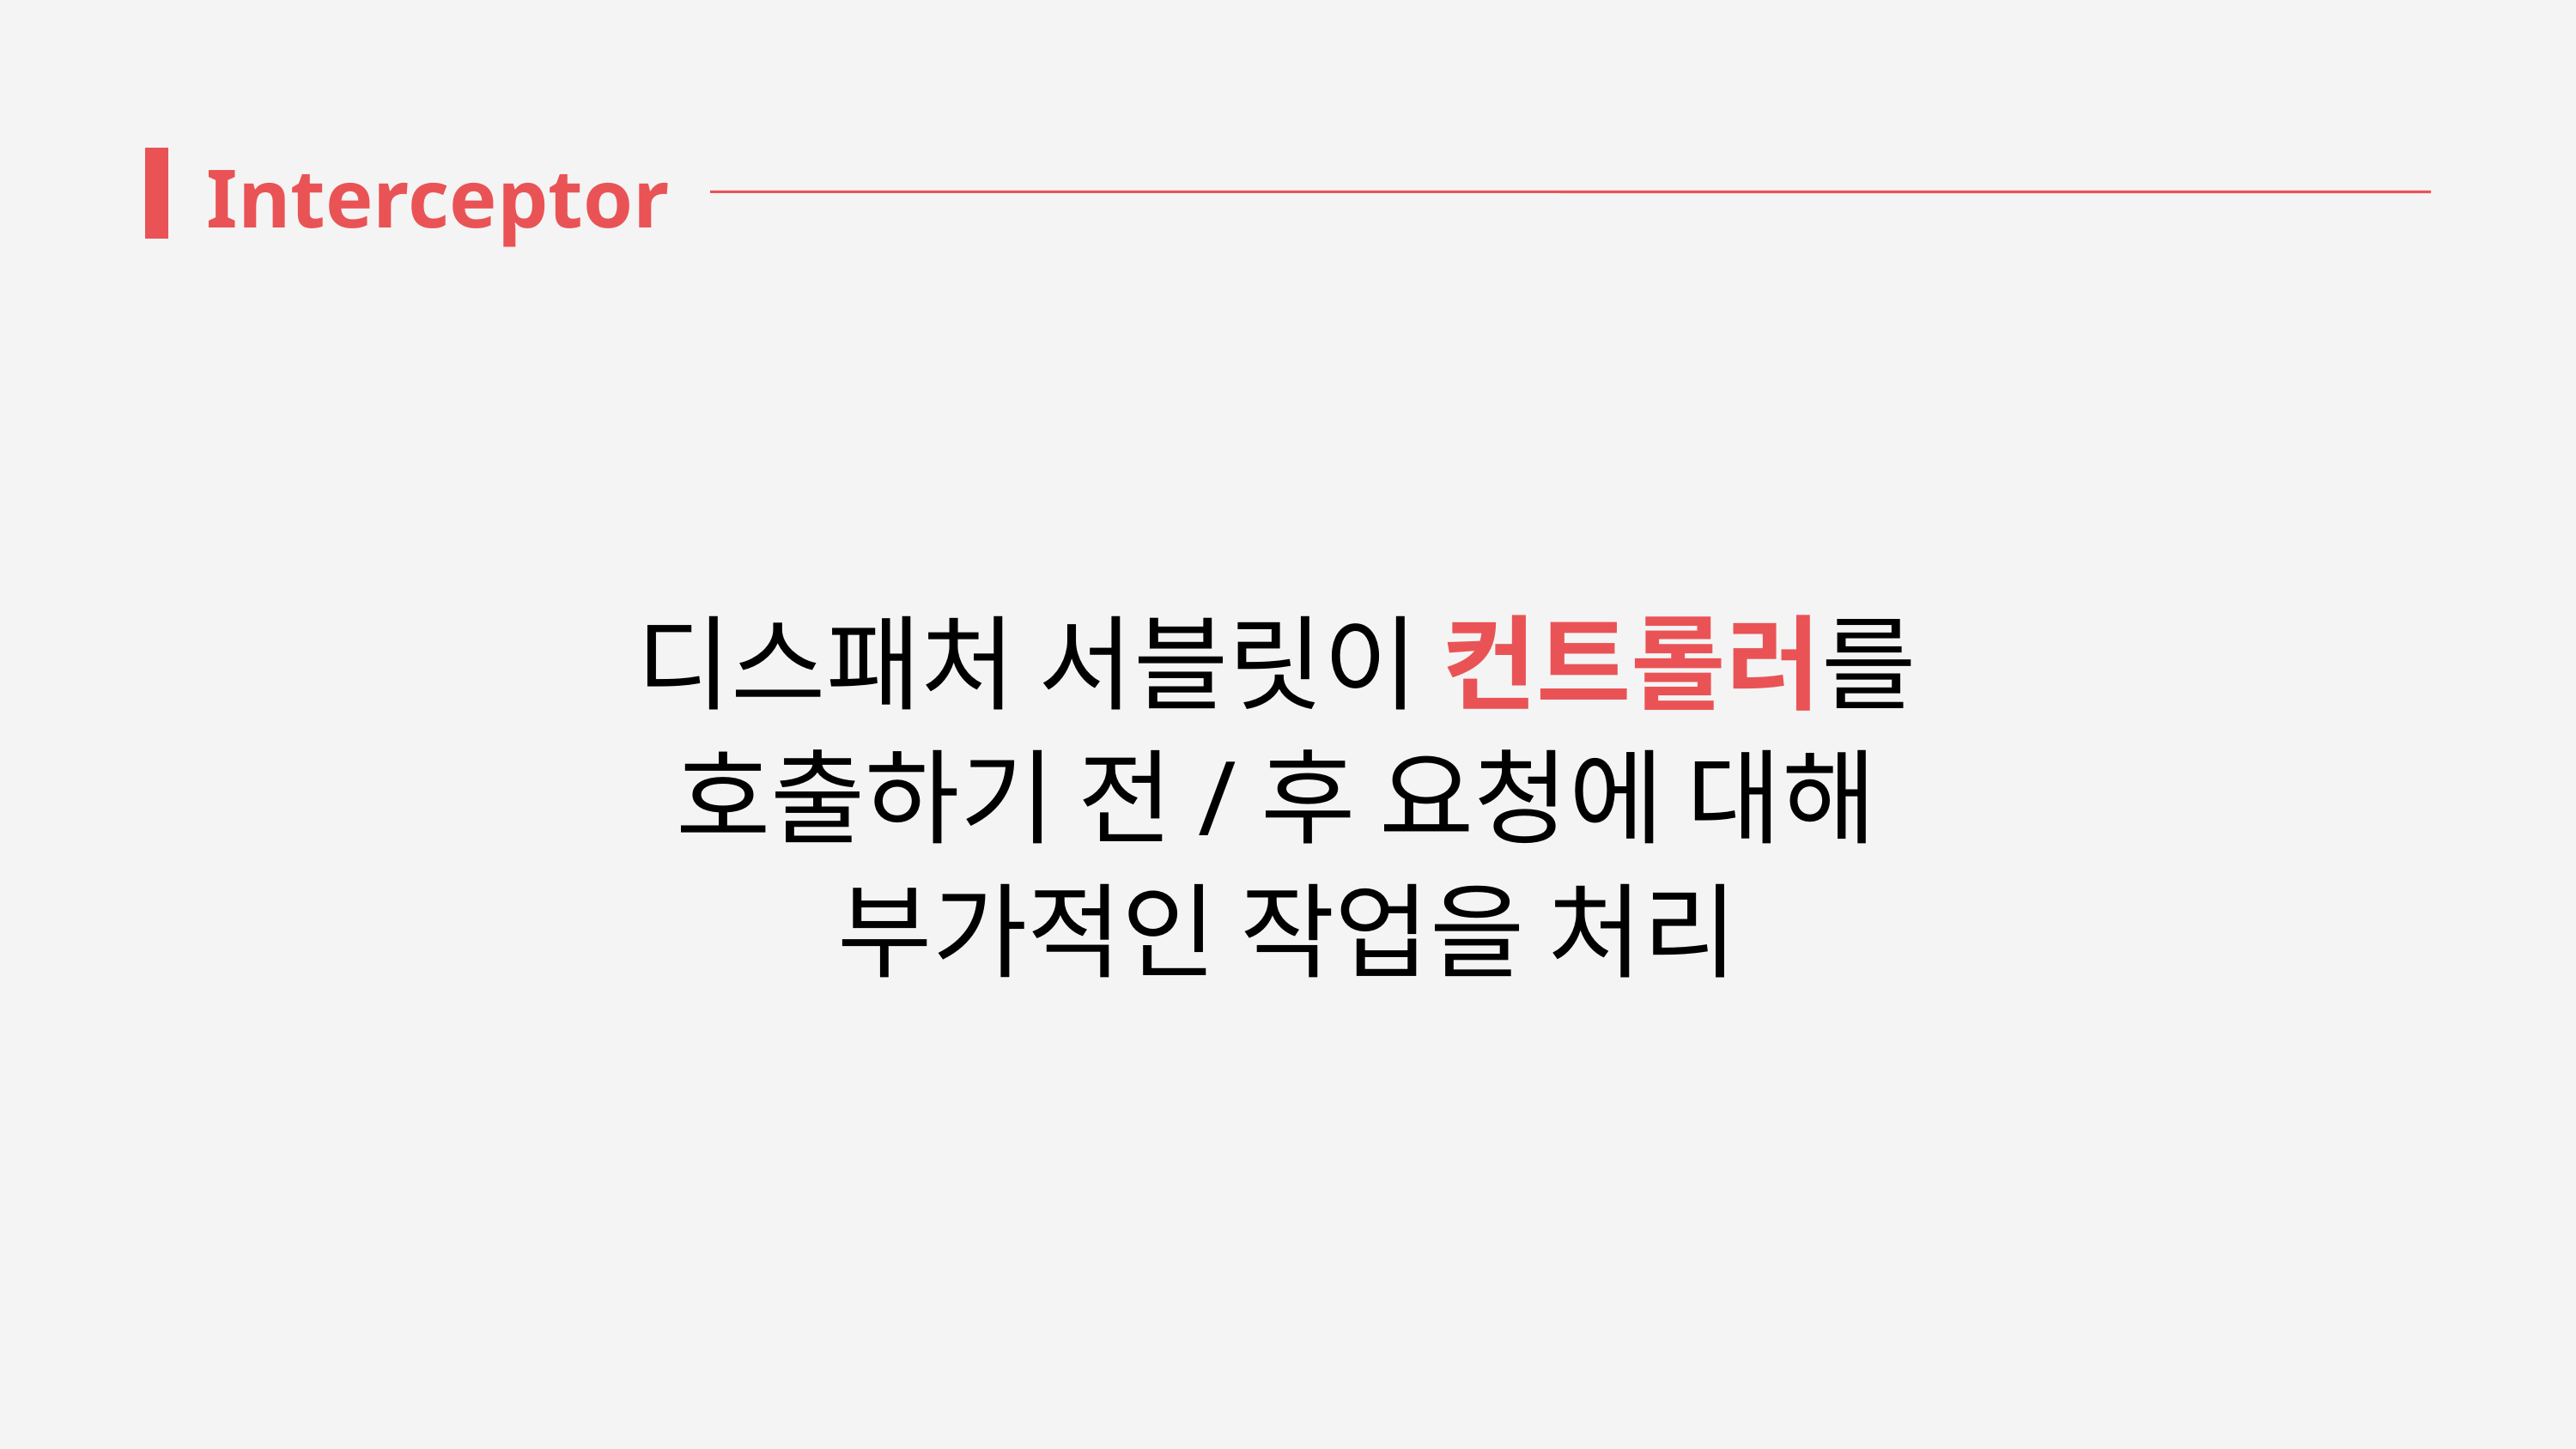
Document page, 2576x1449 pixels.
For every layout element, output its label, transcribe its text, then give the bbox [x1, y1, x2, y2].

text_box 디스패처 서블릿이 컨트롤러를 호출하기 전/후 요청에 대해 부가적인 작업을 처리 [631, 588, 1945, 991]
text_box Interceptor [206, 139, 885, 245]
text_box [144, 147, 168, 239]
